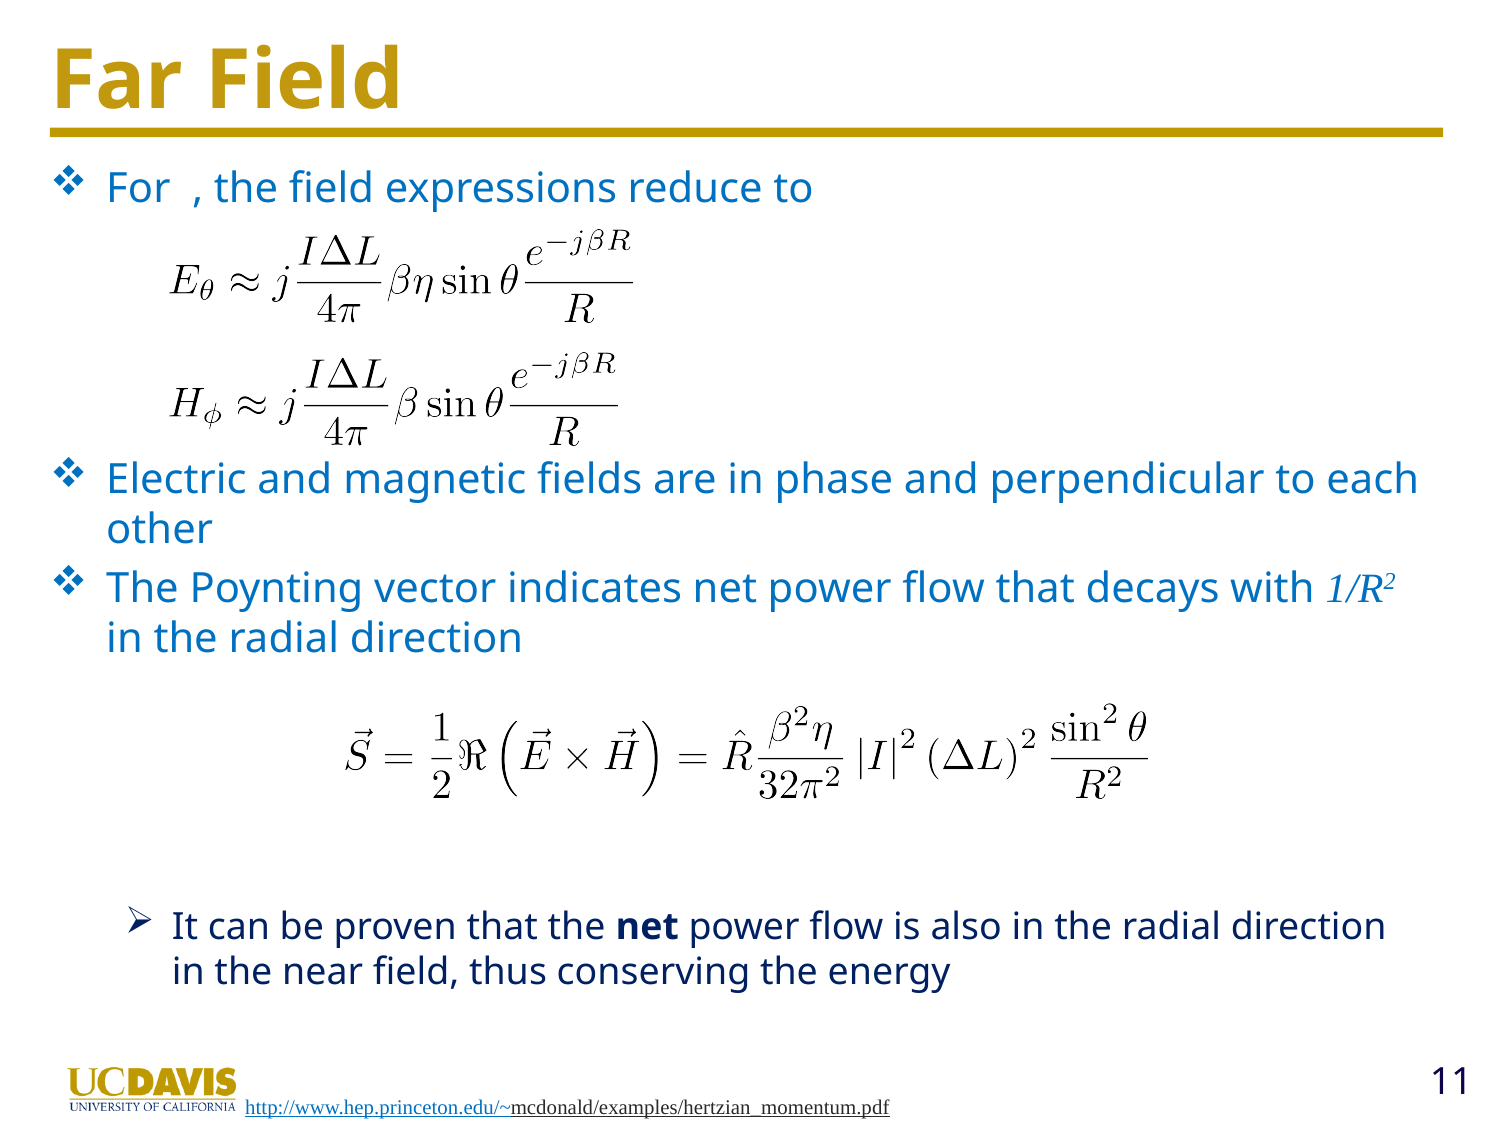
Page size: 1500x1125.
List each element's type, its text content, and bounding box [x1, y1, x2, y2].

title Far Field [49, 0, 1444, 151]
text_box http://www.hep.princeton.edu/~mcdonald/examples/hertzian_momentum.pdf [230, 1086, 981, 1125]
picture [169, 352, 618, 446]
picture [345, 703, 1148, 799]
picture [67, 1067, 236, 1111]
picture [169, 229, 633, 323]
